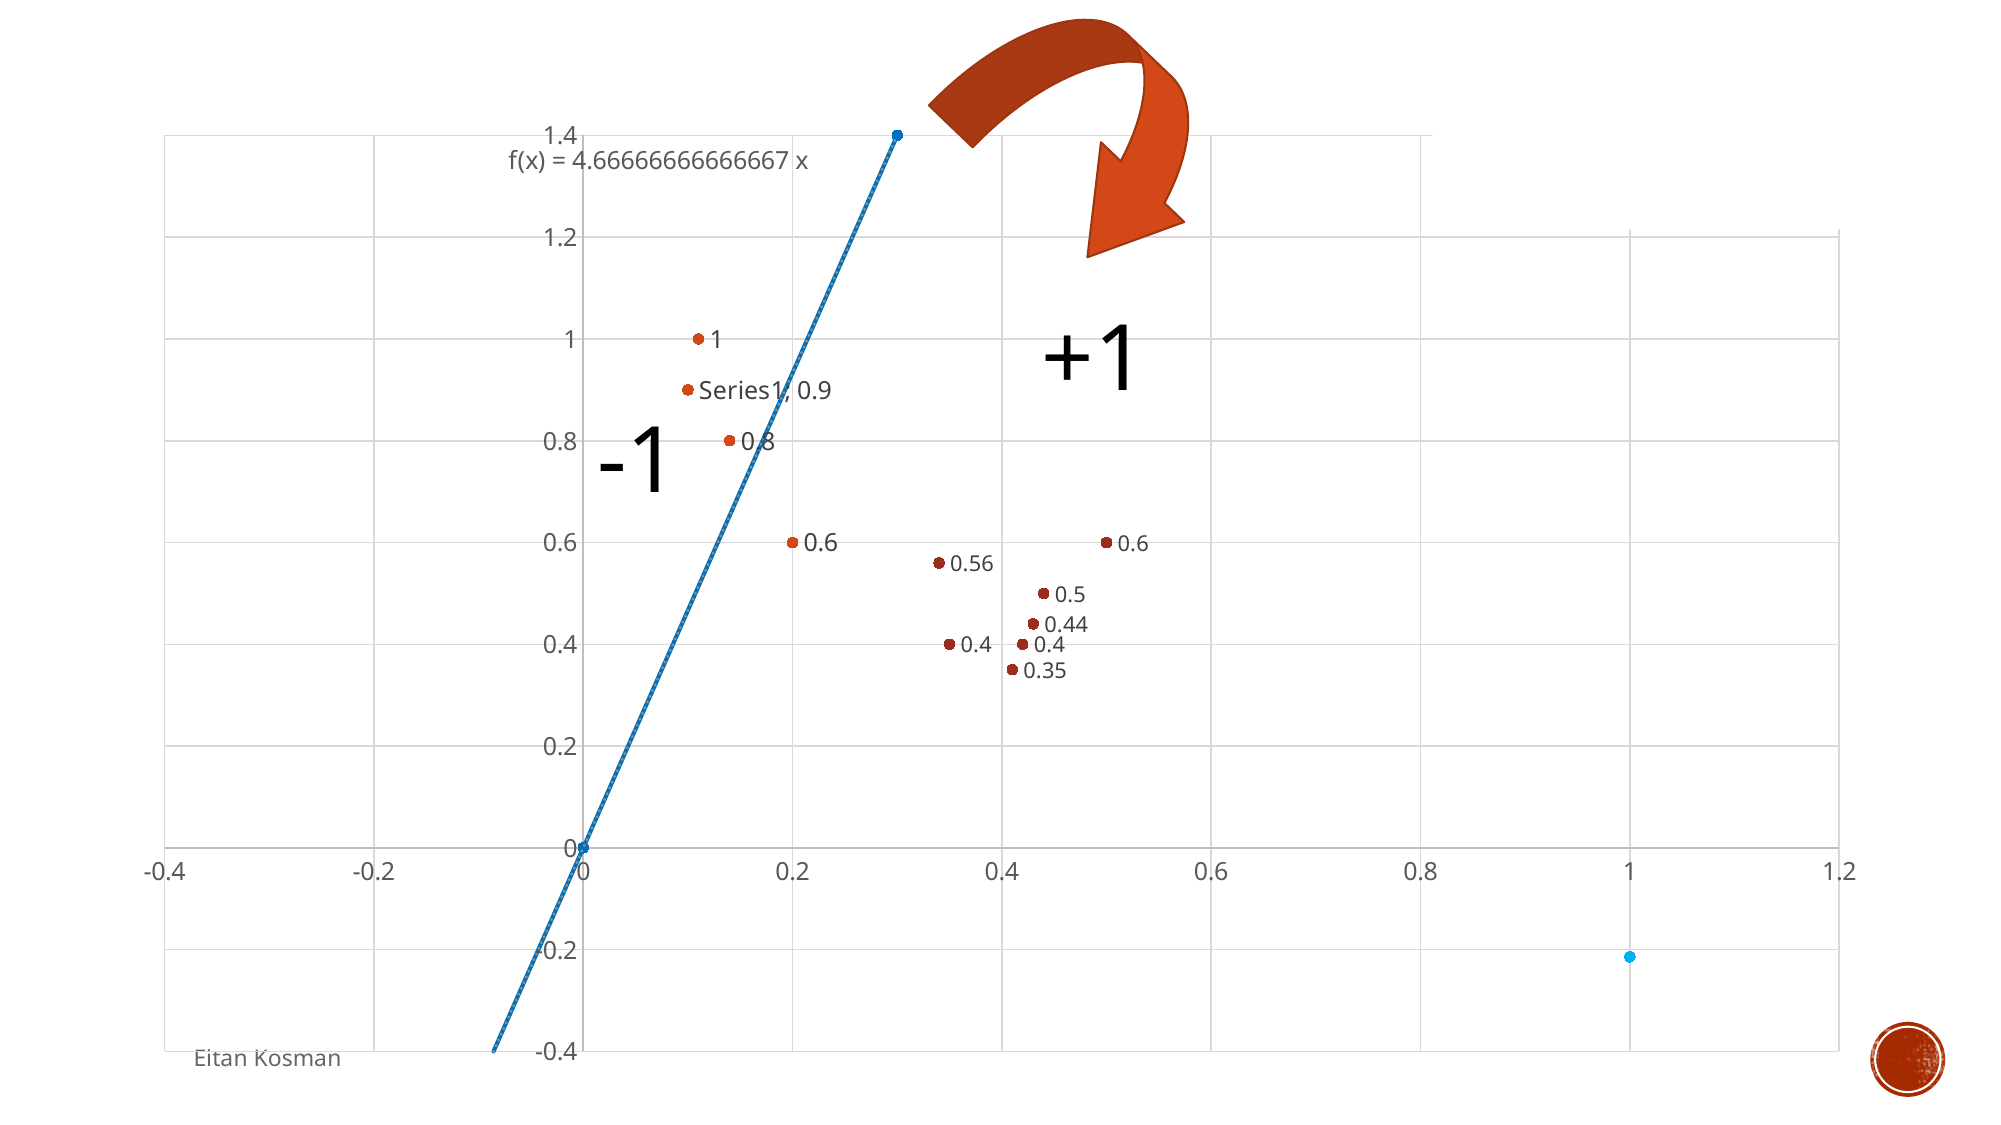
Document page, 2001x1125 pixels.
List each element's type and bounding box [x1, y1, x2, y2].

chart [112, 101, 1889, 1086]
text_box [935, 18, 1186, 97]
